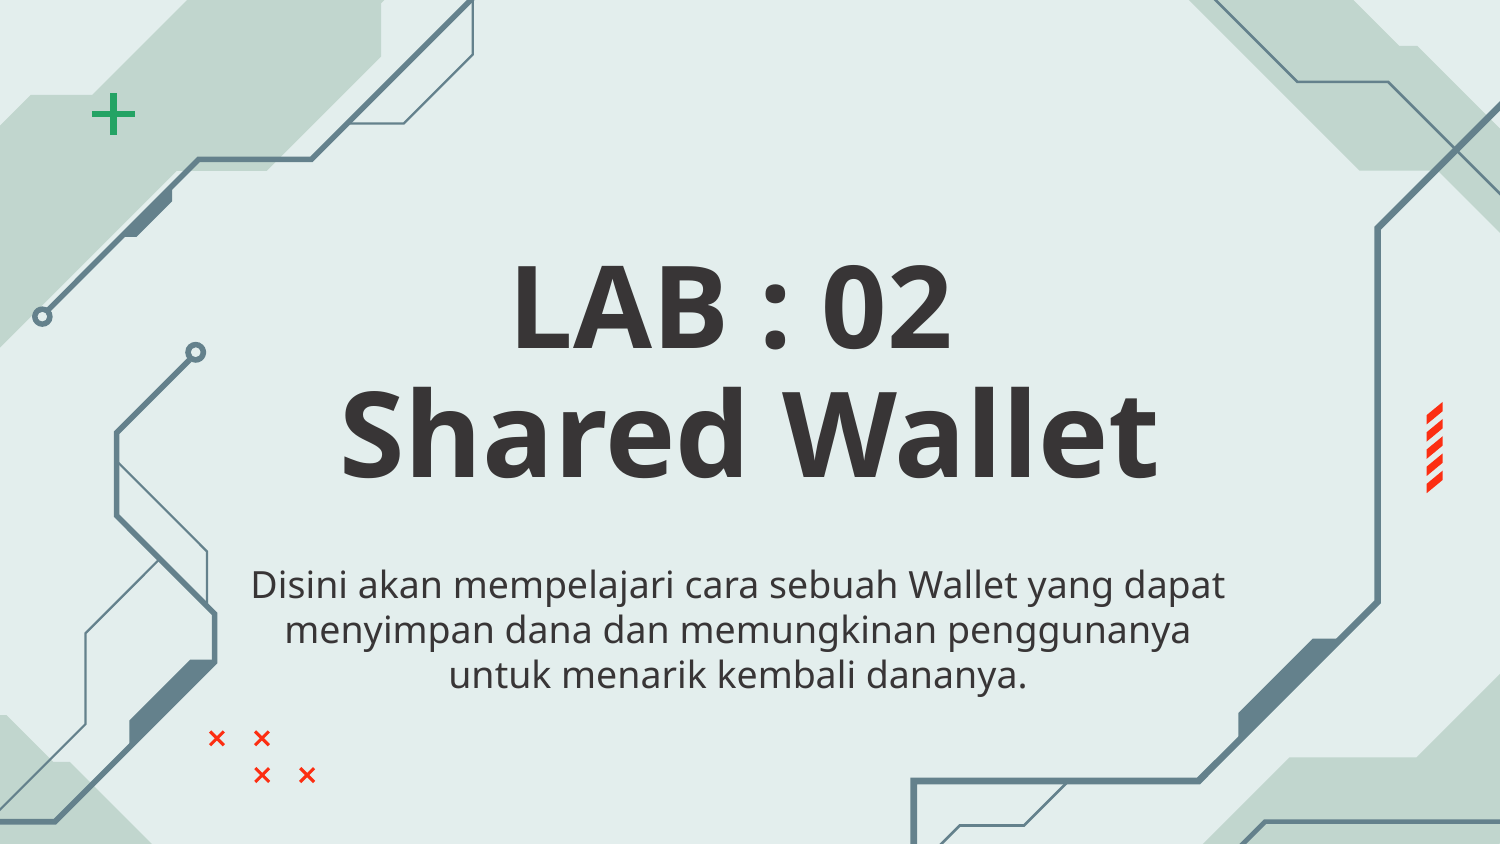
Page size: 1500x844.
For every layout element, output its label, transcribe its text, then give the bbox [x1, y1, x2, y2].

title LAB : 02 [415, 239, 1046, 366]
subtitle Disini akan mempelajari cara sebuah Wallet yang dapat menyimpan dana dan memungkinan penggunanya untuk menarik kembali dananya. [232, 535, 1244, 721]
title Shared Wallet [216, 343, 1284, 517]
